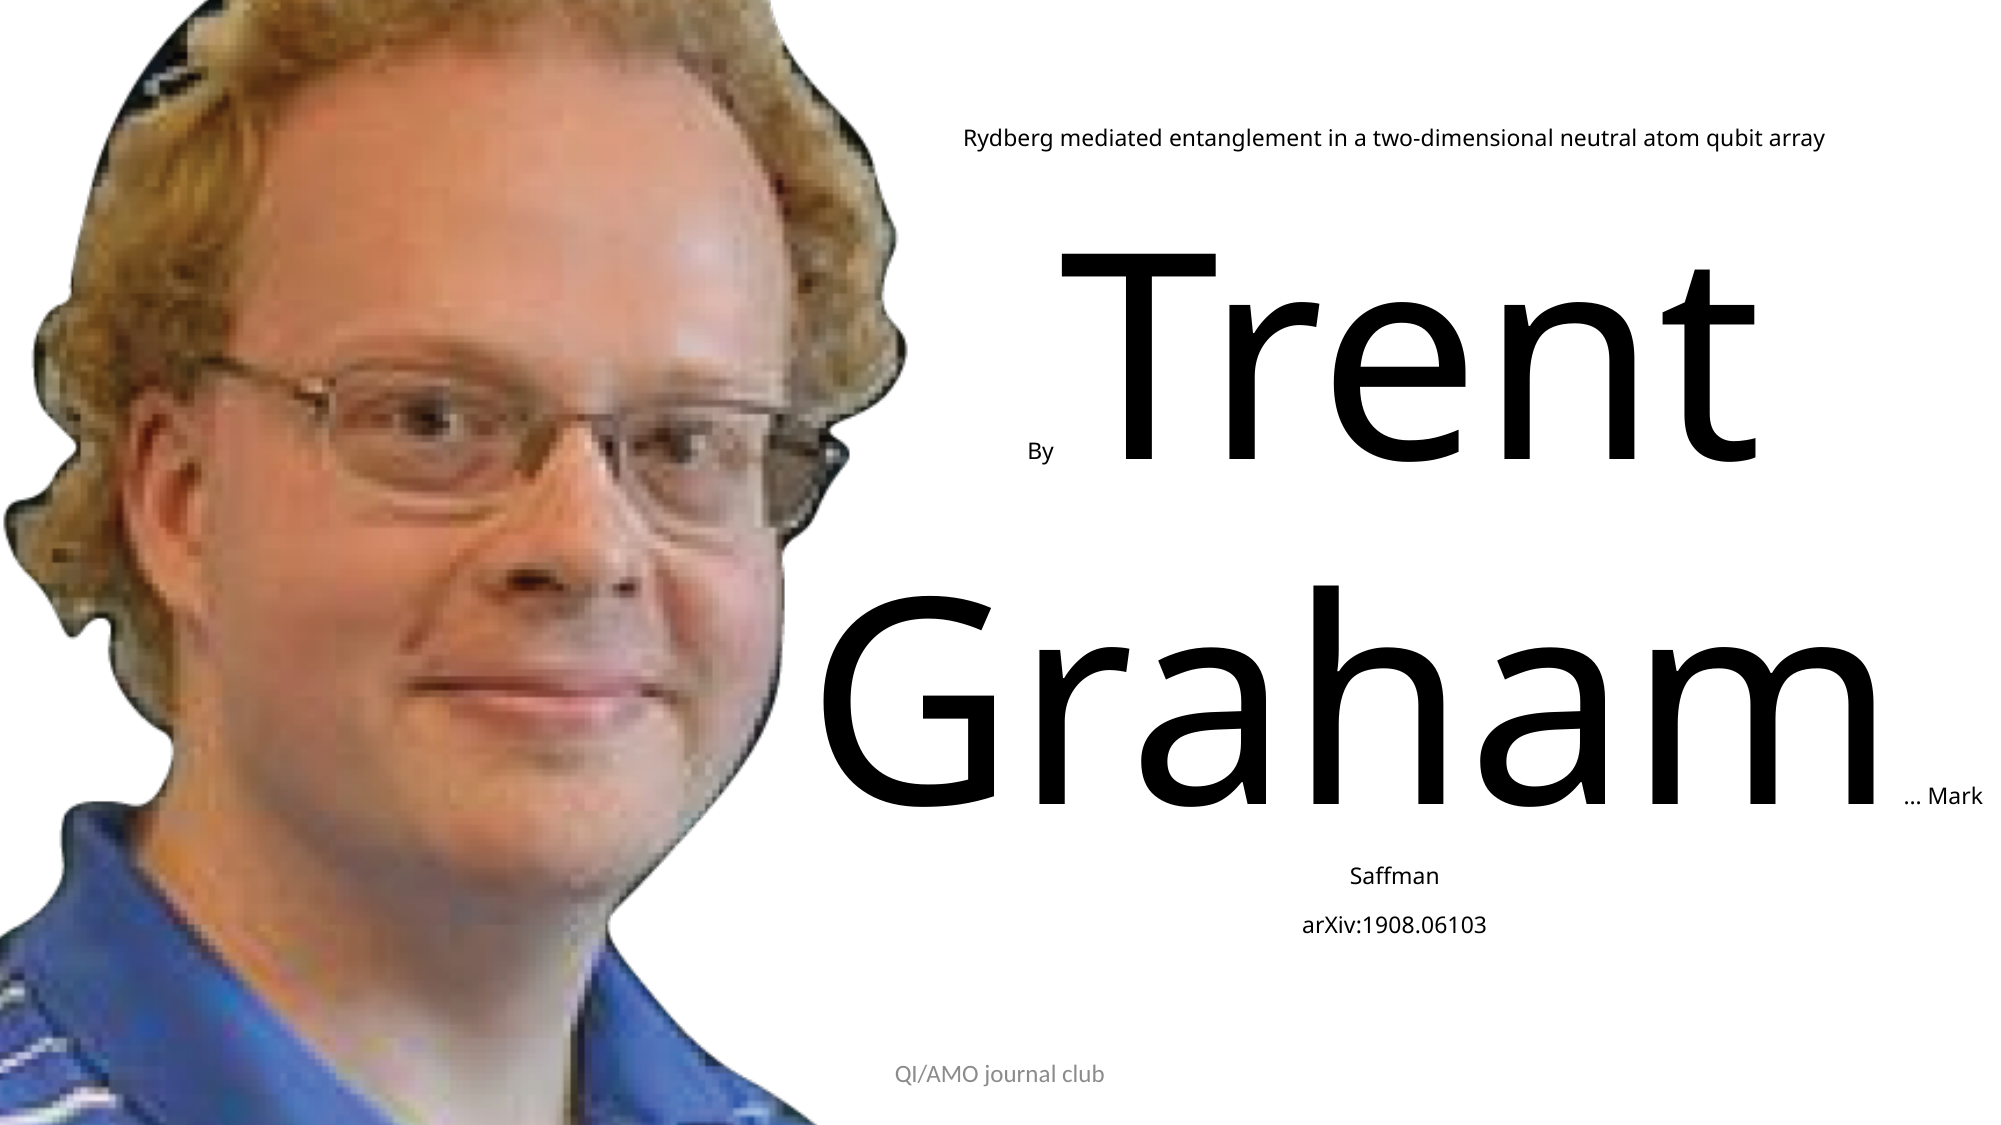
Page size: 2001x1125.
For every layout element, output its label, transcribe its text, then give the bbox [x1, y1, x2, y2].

footer QI/AMO journal club [980, 1042, 1338, 1103]
text_box Rydberg mediated entanglement in a two-dimensional neutral atom qubit array By Trent Graham … Mark Saffman arXiv:1908.06103 [980, 116, 2000, 946]
picture [0, 0, 980, 1125]
